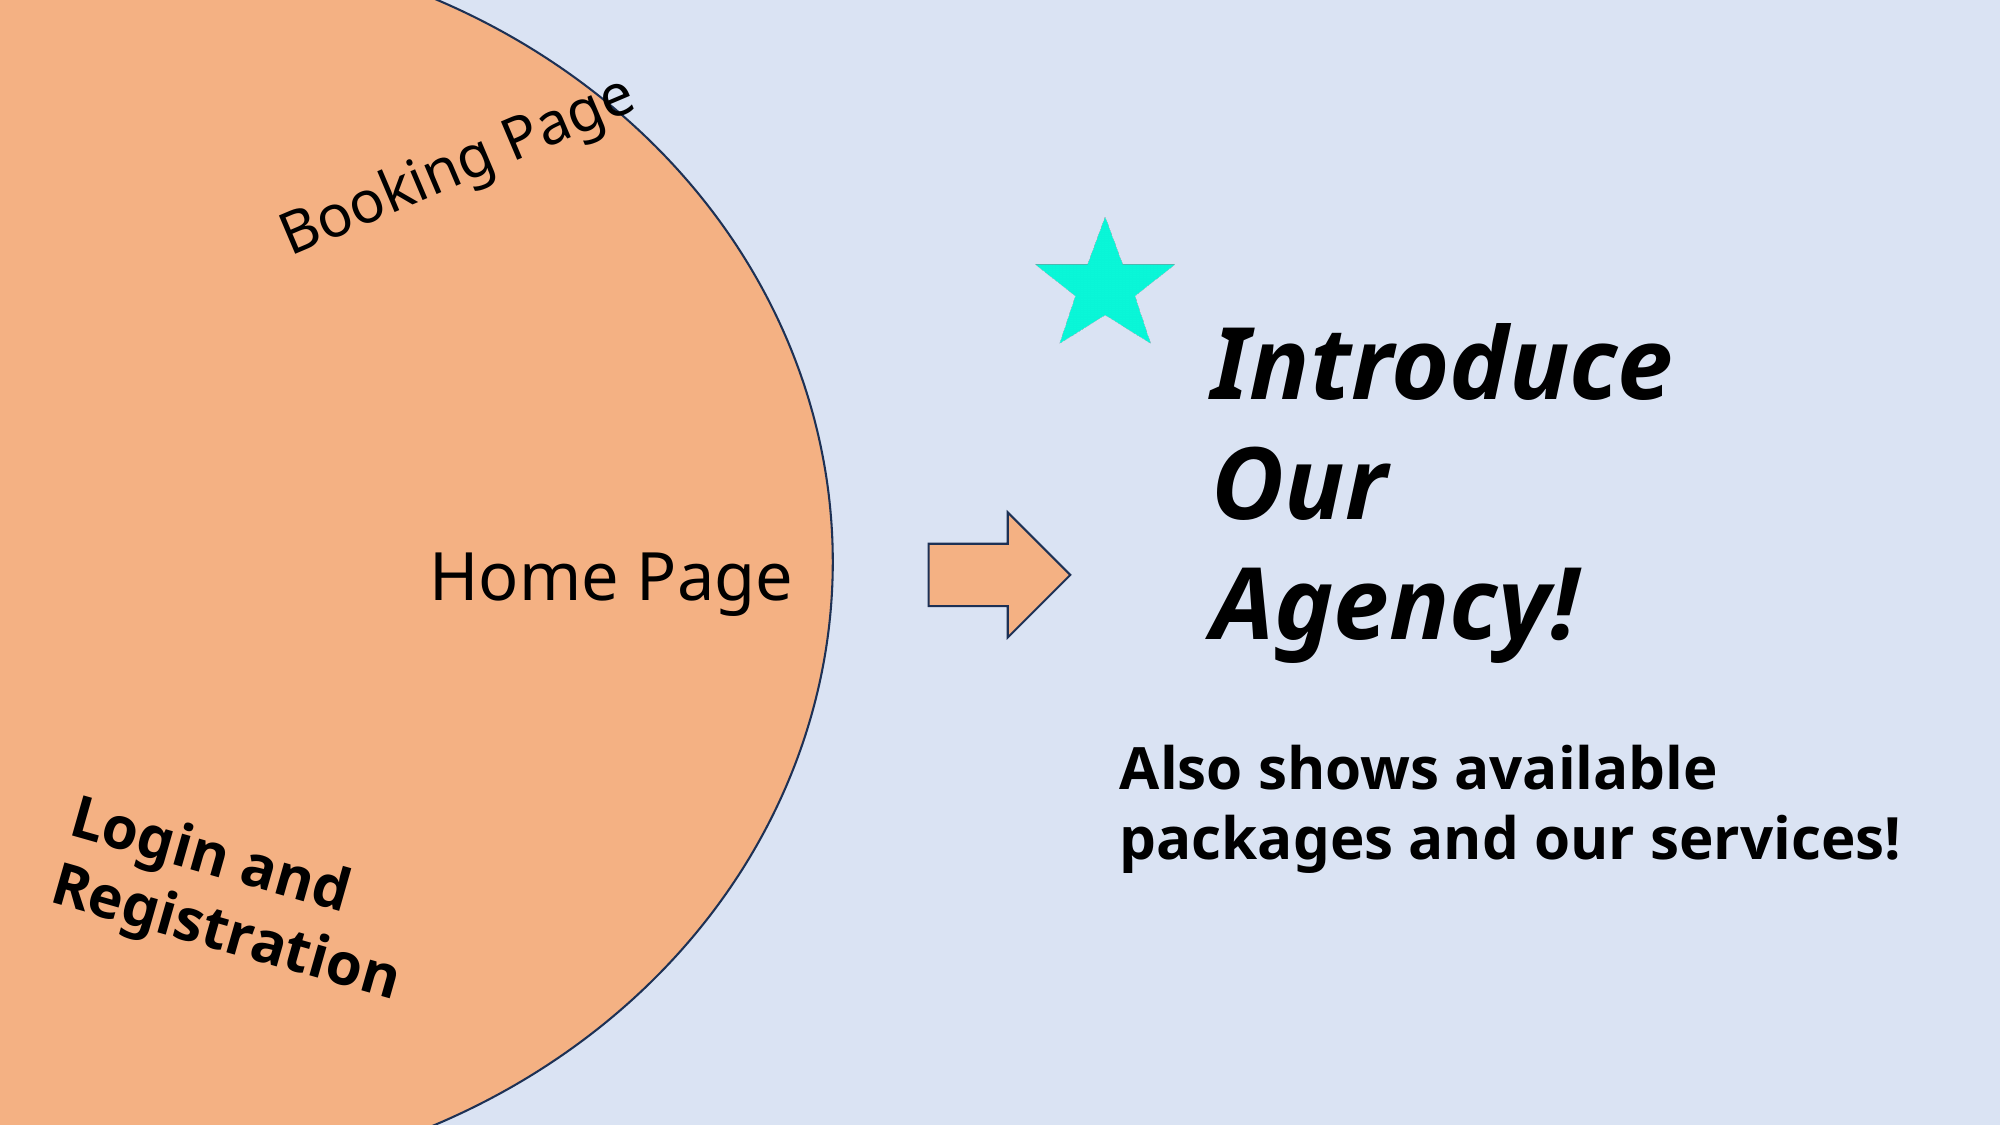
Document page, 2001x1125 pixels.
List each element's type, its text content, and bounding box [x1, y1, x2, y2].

text_box Also shows available packages and our services! [1104, 723, 1985, 879]
picture [1021, 204, 1189, 356]
text_box Booking Page [251, 32, 685, 281]
text_box Home Page [414, 526, 834, 621]
text_box [927, 509, 1072, 640]
text_box [0, 0, 833, 1125]
text_box Login and Registration [28, 766, 667, 1087]
text_box Introduce Our Agency! [1196, 292, 1693, 667]
